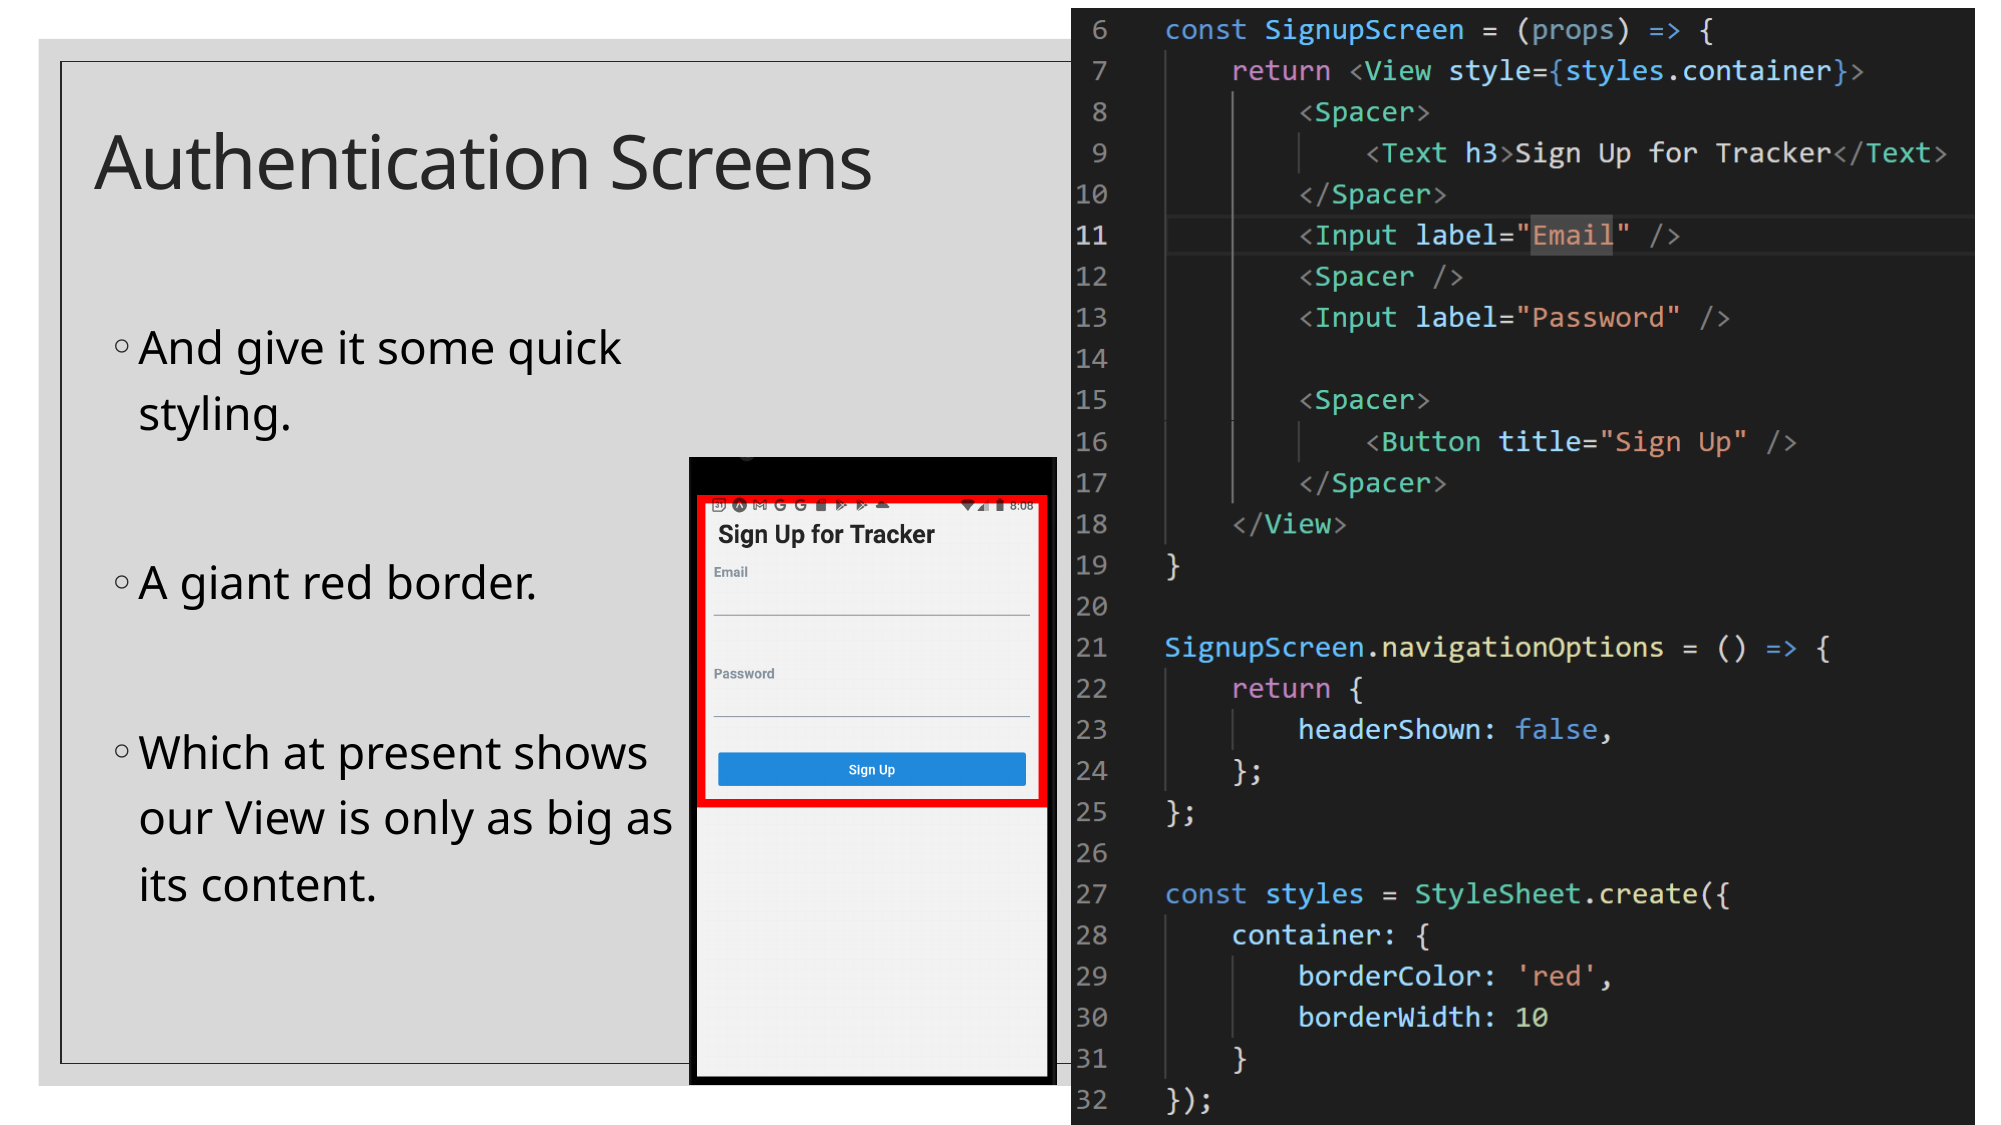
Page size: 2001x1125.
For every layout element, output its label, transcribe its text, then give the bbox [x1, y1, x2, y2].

list And give it some quick styling. A giant red border. Which at present shows our View is only as big as its content. [93, 300, 690, 1085]
picture [689, 457, 1057, 1085]
picture [1071, 8, 1975, 1125]
title Authentication Screens [79, 52, 1065, 278]
